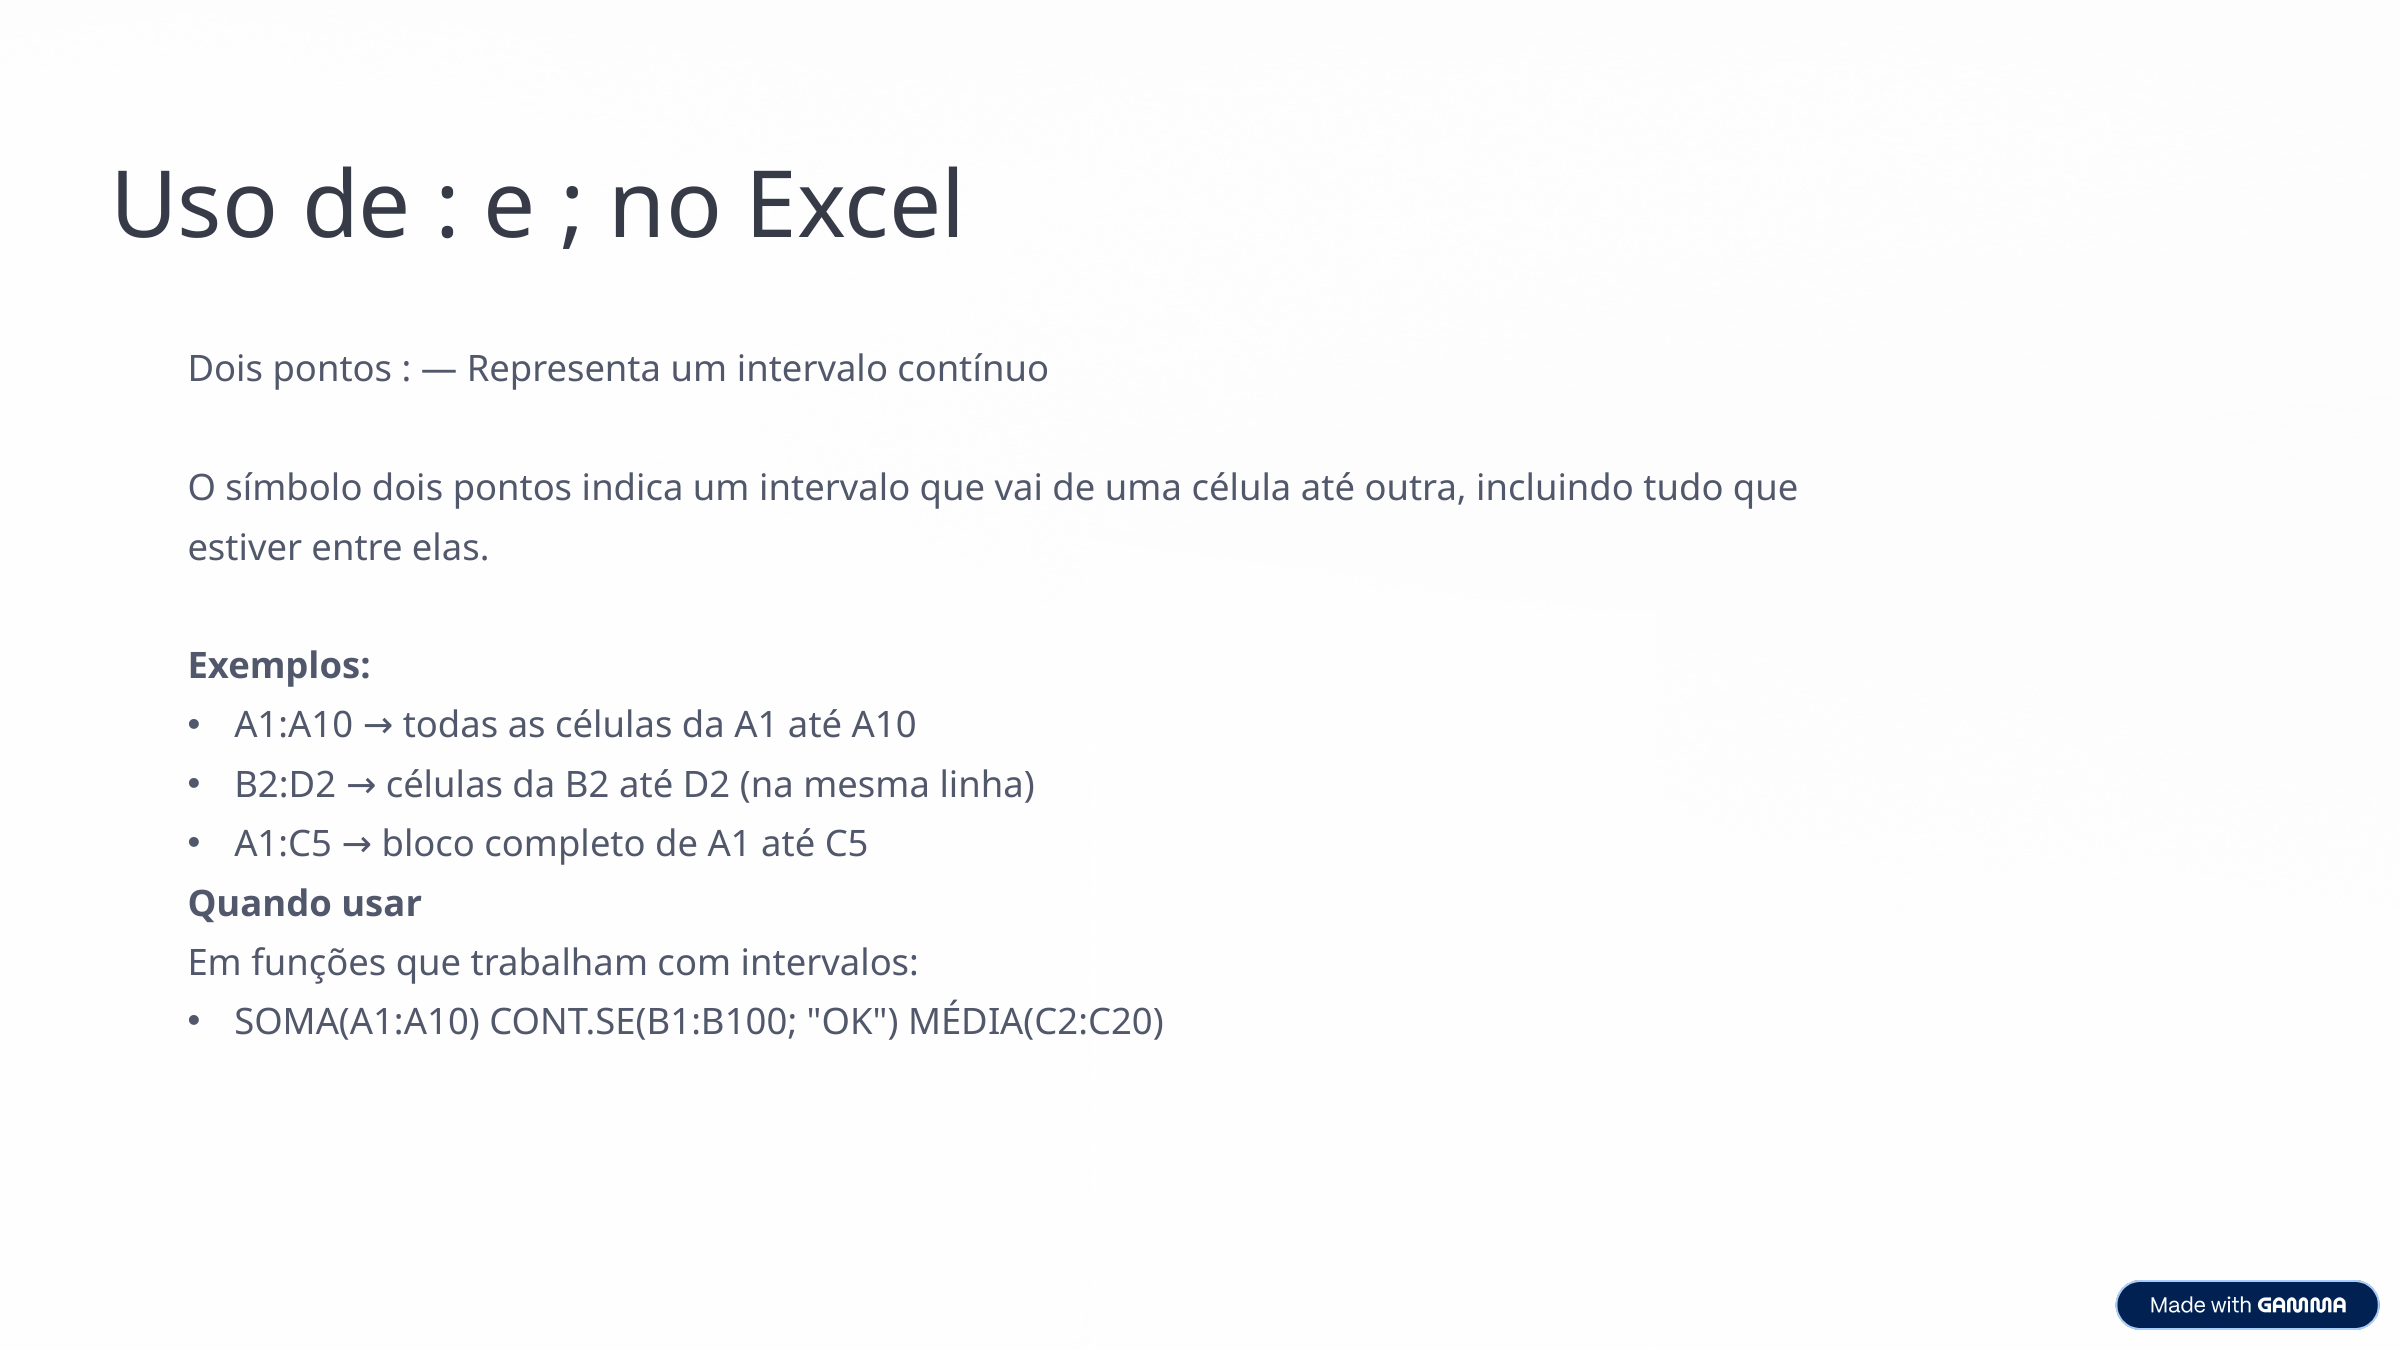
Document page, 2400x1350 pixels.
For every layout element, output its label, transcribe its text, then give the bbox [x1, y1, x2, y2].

text_box Dois pontos : — Representa um intervalo contínuo O símbolo dois pontos indica um intervalo que vai de uma célula até outra, incluindo tudo que estiver entre elas. Exemplos: A1:A10 → todas as células da A1 até A10 B2:D2 → células da B2 até D2 (na mesma linha) A1:C5 → bloco completo de A1 até C5 Quando usar Em funções que trabalham com intervalos: SOMA(A1:A10) CONT.SE(B1:B100; "OK") MÉDIA(C2:C20) [187, 329, 1902, 924]
text_box Uso de : e ; no Excel [110, 140, 1379, 257]
picture [2106, 1271, 2389, 1339]
